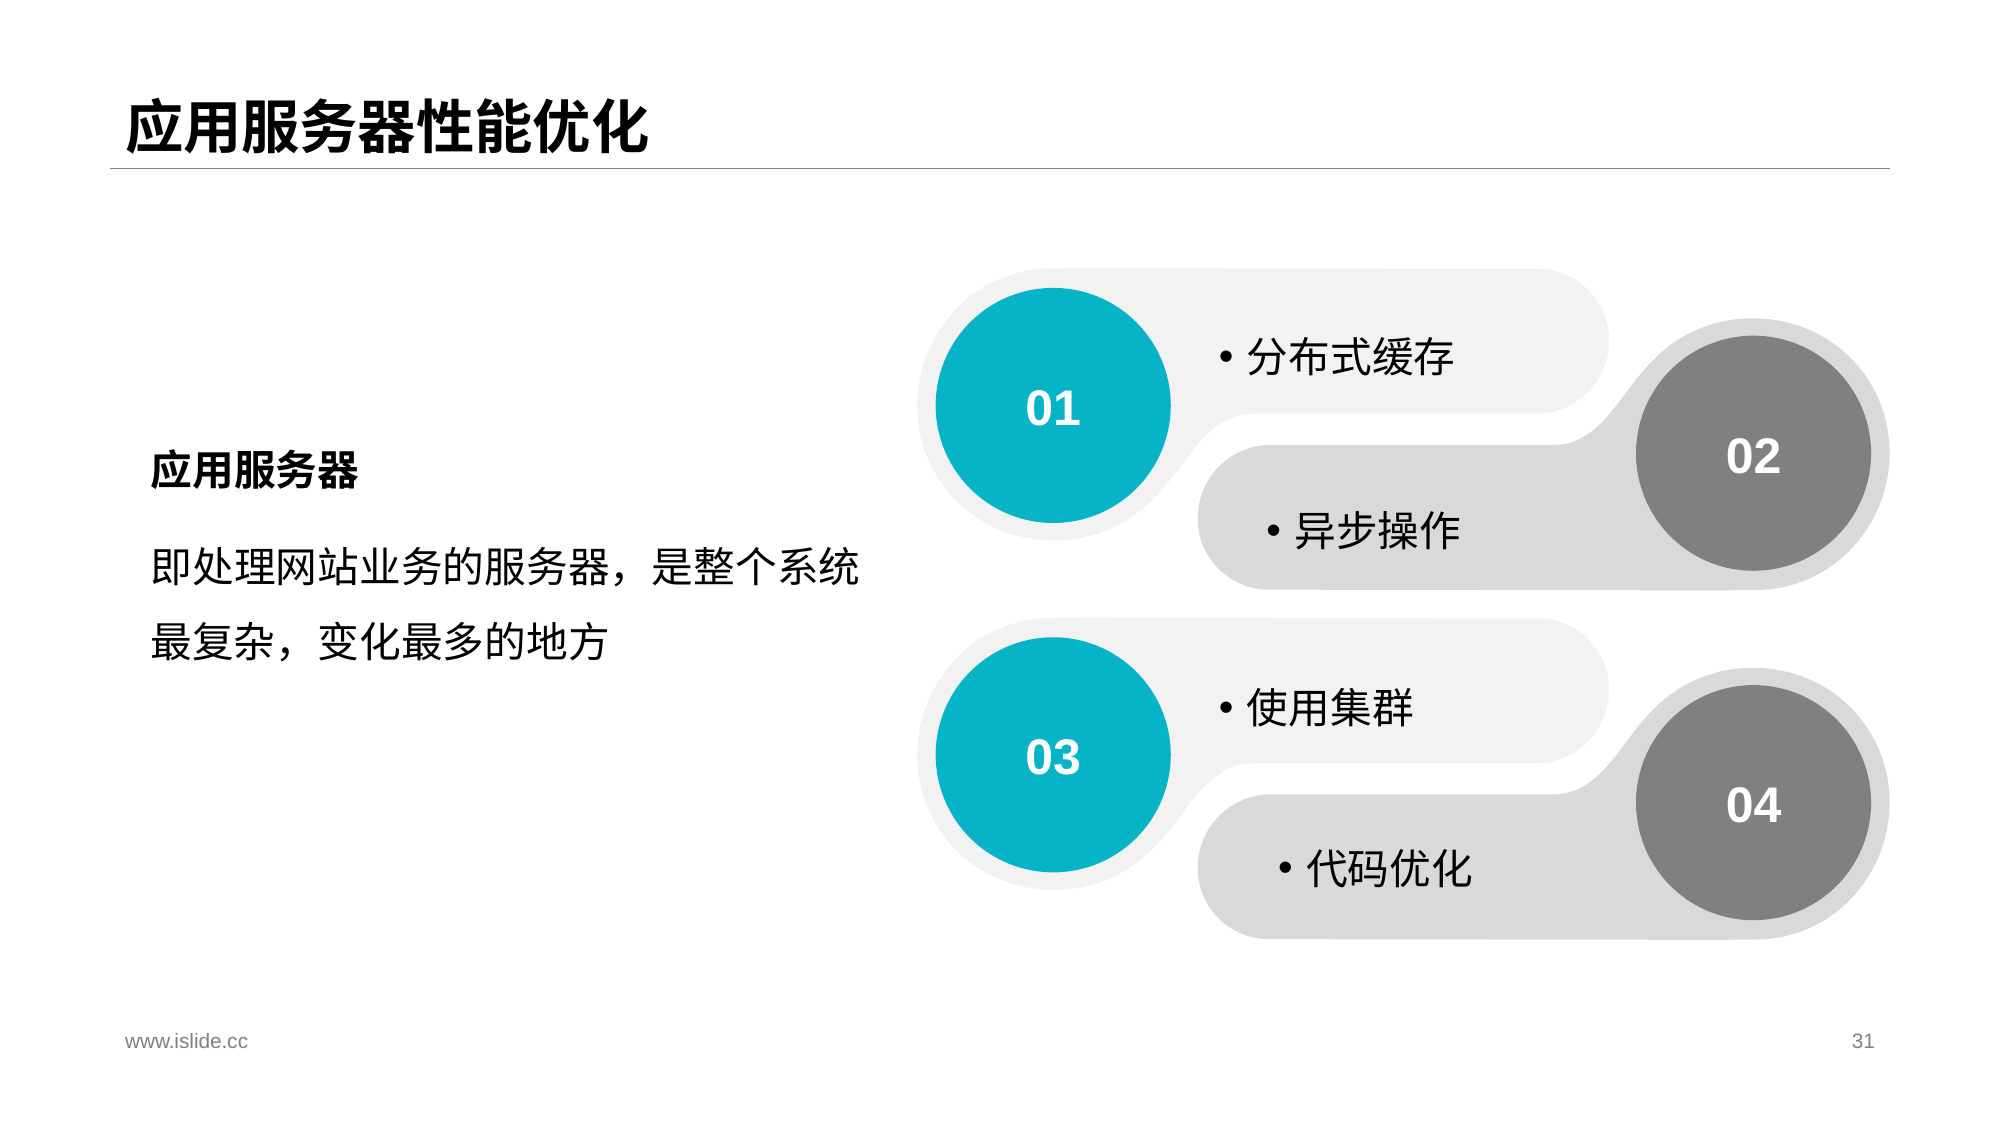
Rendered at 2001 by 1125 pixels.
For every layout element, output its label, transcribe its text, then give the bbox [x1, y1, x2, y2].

footer www.islide.cc [109, 1023, 790, 1058]
slide_number 31 [1412, 1023, 1890, 1058]
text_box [135, 268, 1890, 953]
title 应用服务器性能优化 [109, 0, 1890, 169]
